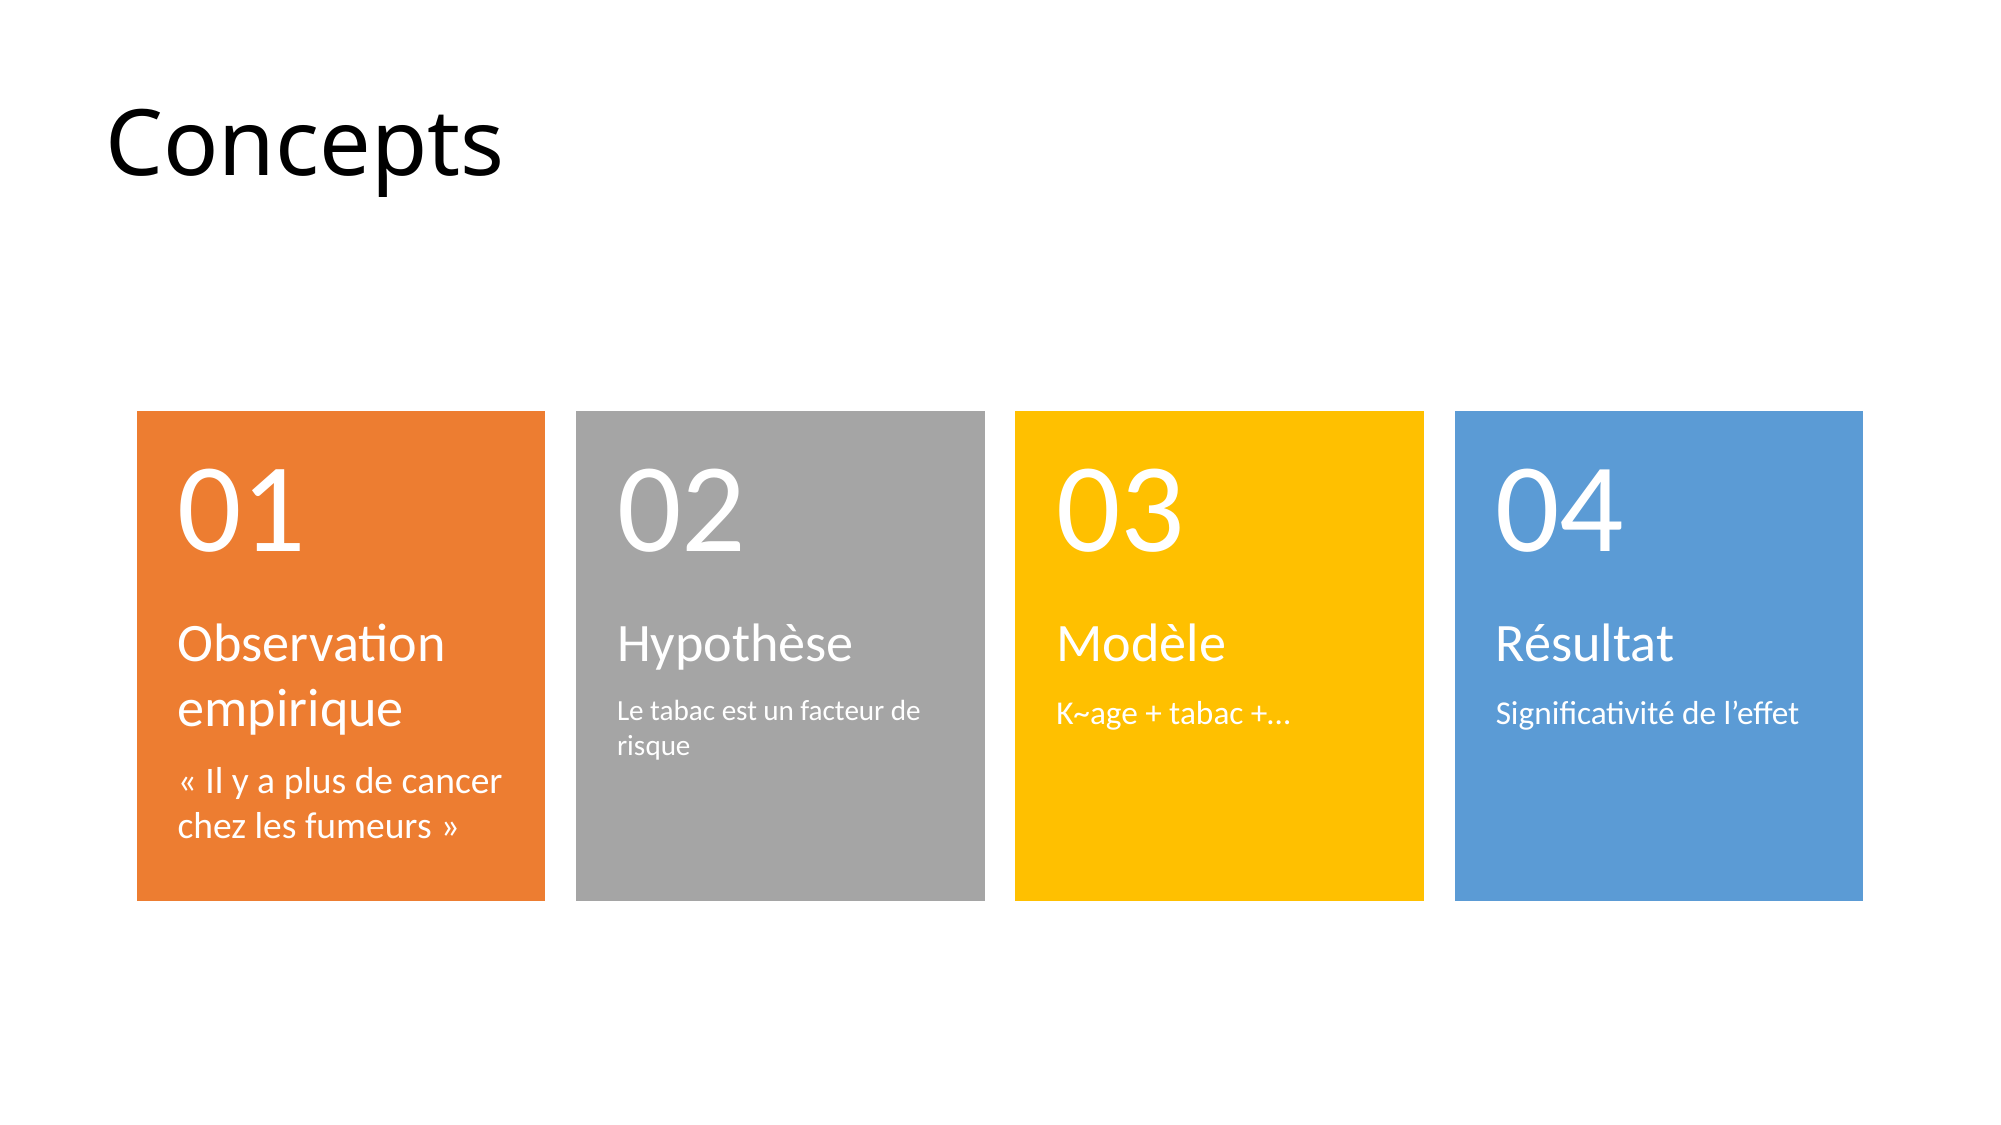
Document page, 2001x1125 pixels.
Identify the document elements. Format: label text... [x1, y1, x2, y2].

title Concepts [90, 88, 1908, 386]
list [137, 299, 1863, 1014]
